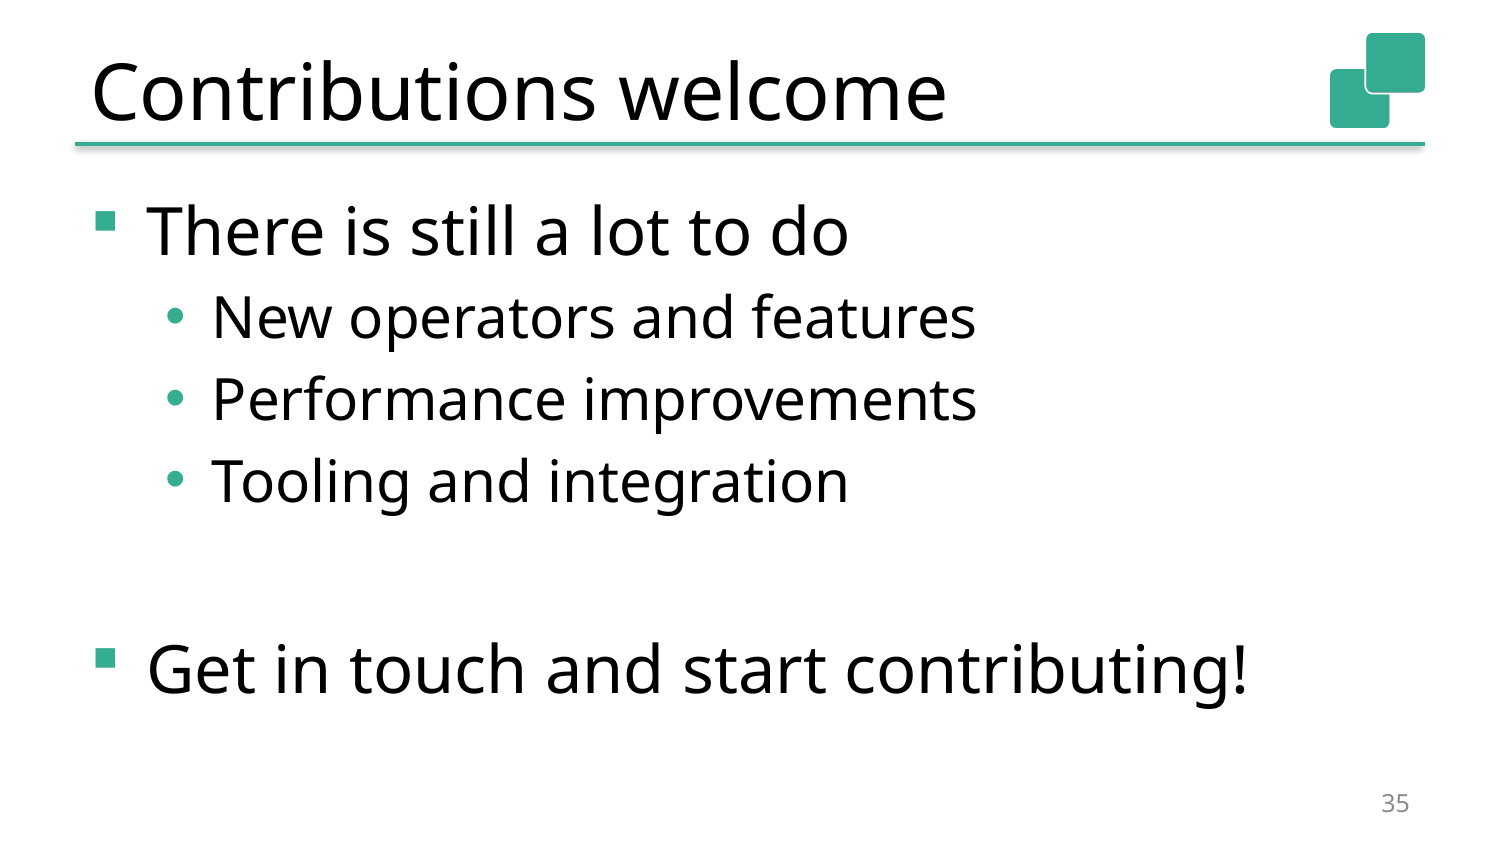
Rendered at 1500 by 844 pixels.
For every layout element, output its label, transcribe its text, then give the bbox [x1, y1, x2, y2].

title Contributions welcome [75, 33, 1302, 145]
picture [1330, 33, 1425, 128]
slide_number 35 [1074, 782, 1425, 827]
list There is still a lot to do New operators and features Performance improvements Tooling and integration Get in touch and start contributing! [75, 181, 1425, 754]
